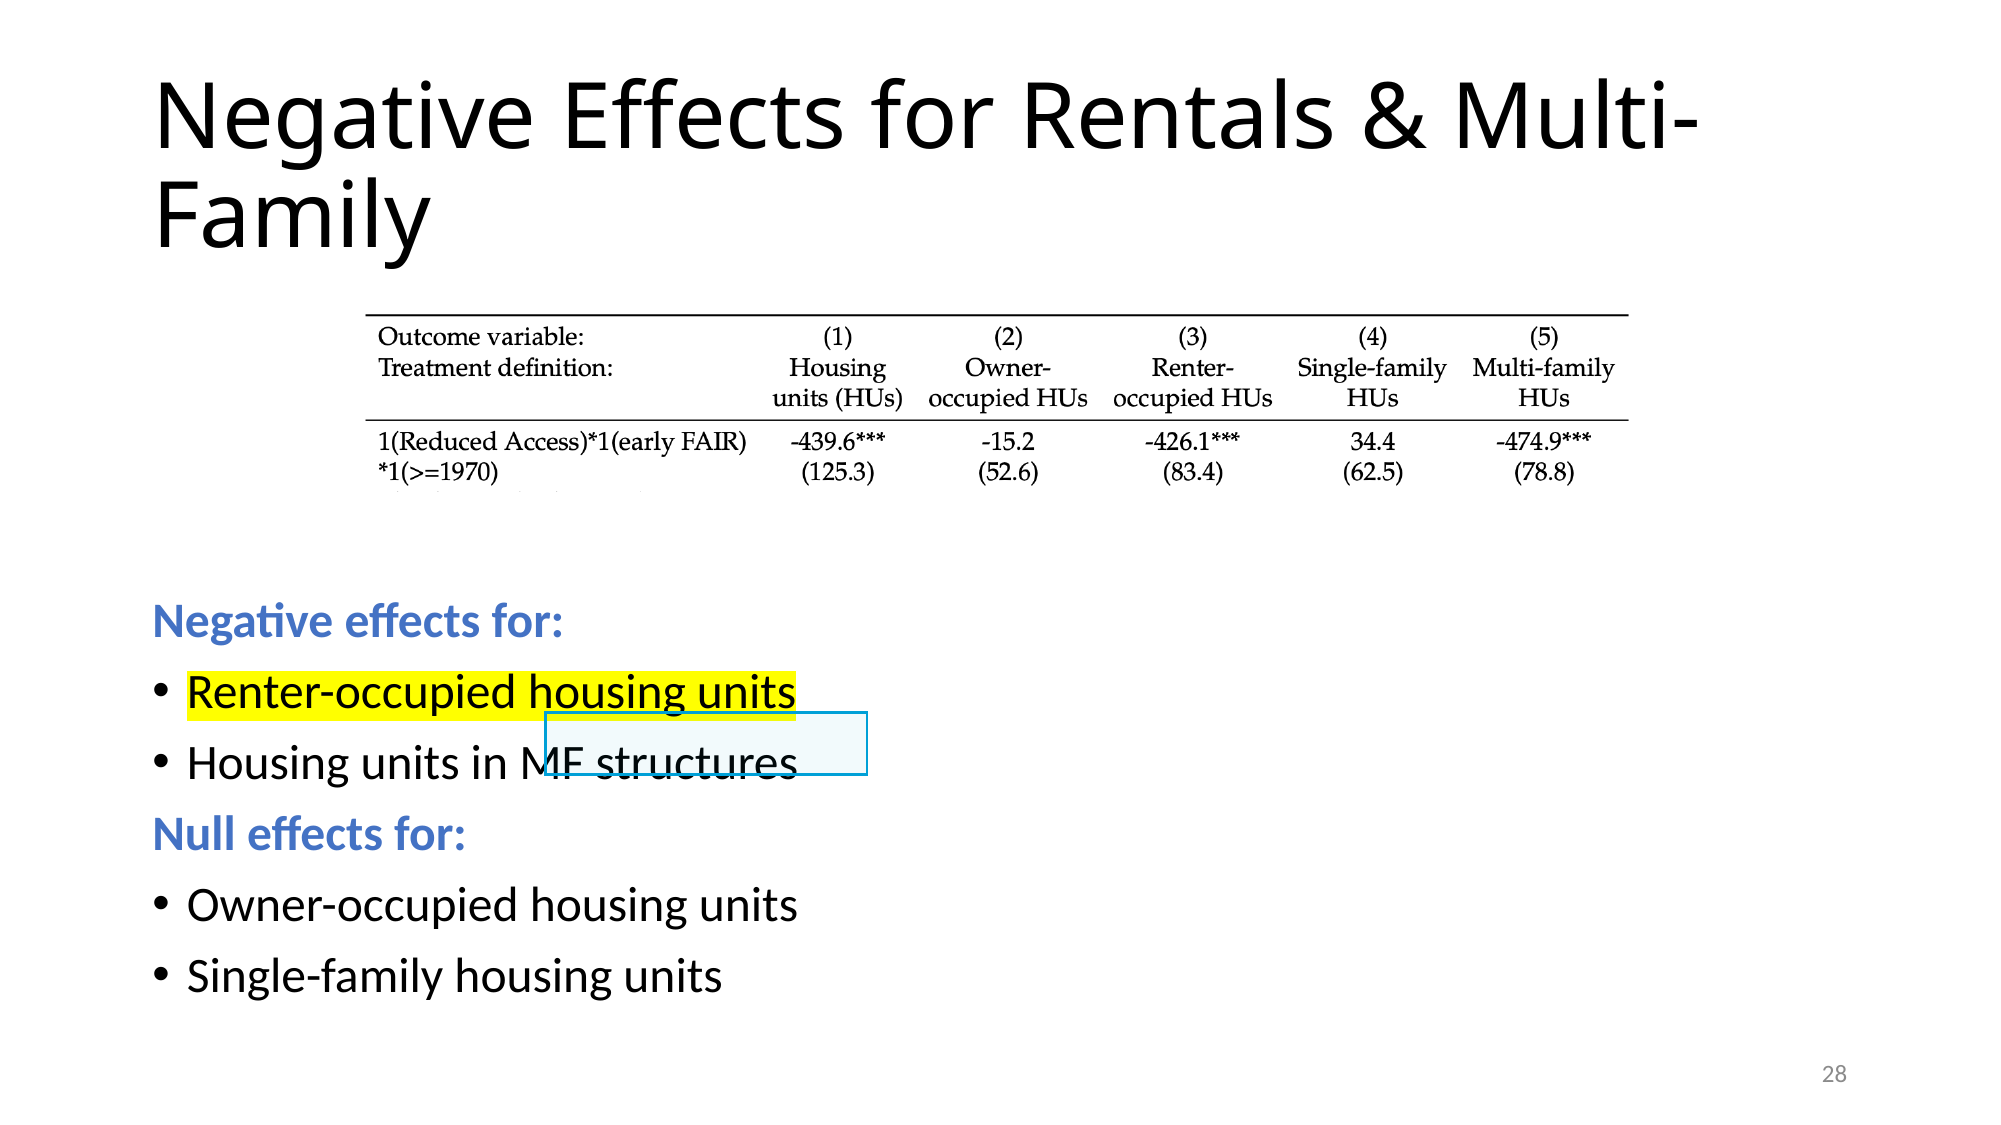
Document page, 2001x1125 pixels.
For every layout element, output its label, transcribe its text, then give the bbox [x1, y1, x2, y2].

picture [362, 299, 1638, 492]
list Negative effects for: Renter-occupied housing units Housing units in MF structures Null effects for: Owner-occupied housing units Single-family housing units [137, 586, 1835, 1014]
slide_number 28 [1412, 1042, 1863, 1103]
text_box [545, 711, 868, 776]
title Negative Effects for Rentals & Multi-Family [137, 59, 1863, 278]
